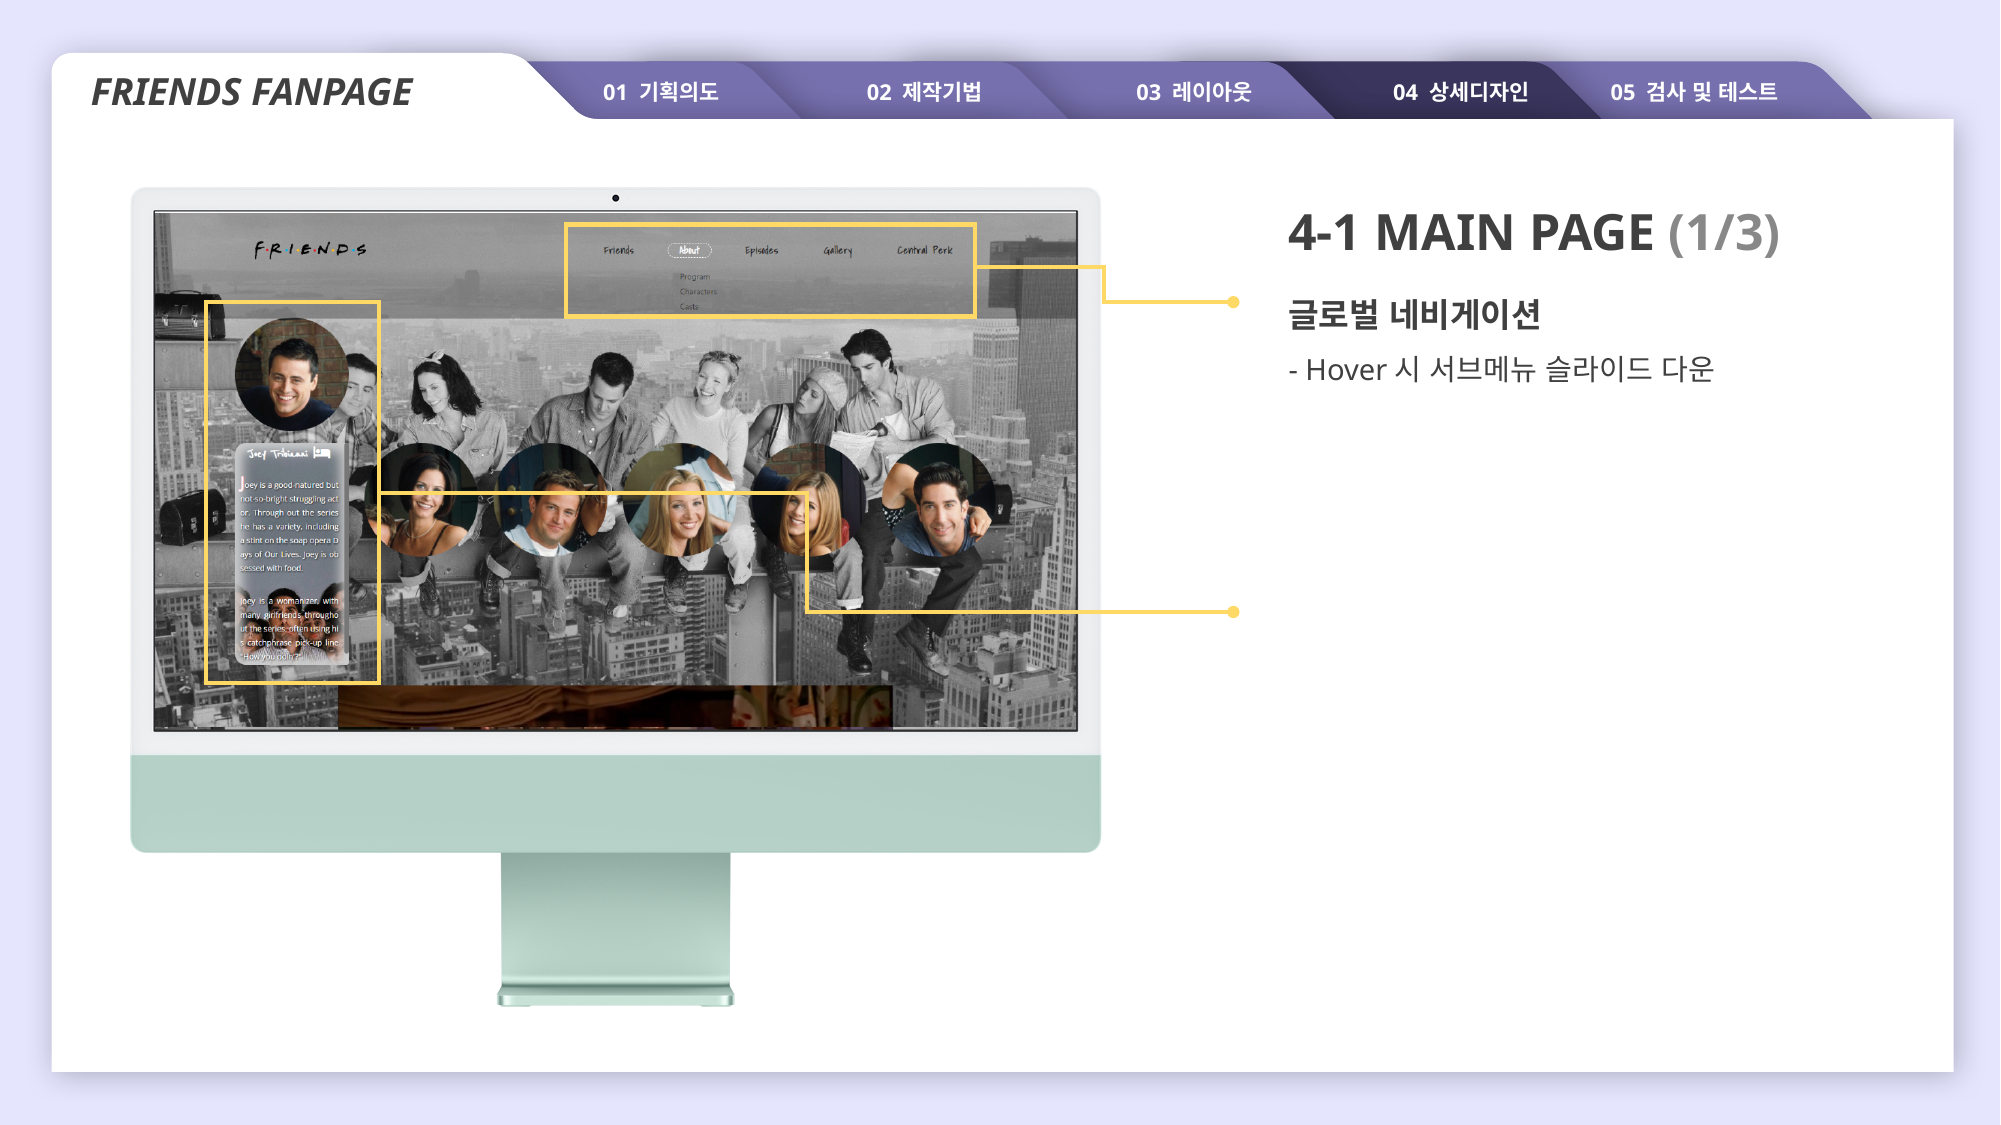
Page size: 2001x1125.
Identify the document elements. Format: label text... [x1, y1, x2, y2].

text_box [379, 492, 1234, 613]
text_box 4-1 MAIN PAGE (1/3) [1273, 163, 1934, 268]
text_box 글로벌 네비게이션 - Hover시 서브메뉴 슬라이드 다운 [1273, 268, 1873, 447]
text_box 02 제작기법 [776, 60, 1054, 103]
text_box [974, 266, 1234, 303]
text_box 01 기획의도 [552, 60, 788, 103]
text_box 03 레이아웃 [1044, 60, 1321, 103]
text_box 04 상세디자인 [1310, 60, 1588, 103]
picture [125, 184, 1104, 1008]
text_box FRIENDS FANPAGE [76, 60, 511, 120]
text_box 05 검사 및 테스트 [1576, 60, 1858, 103]
text_box [50, 51, 1955, 1073]
